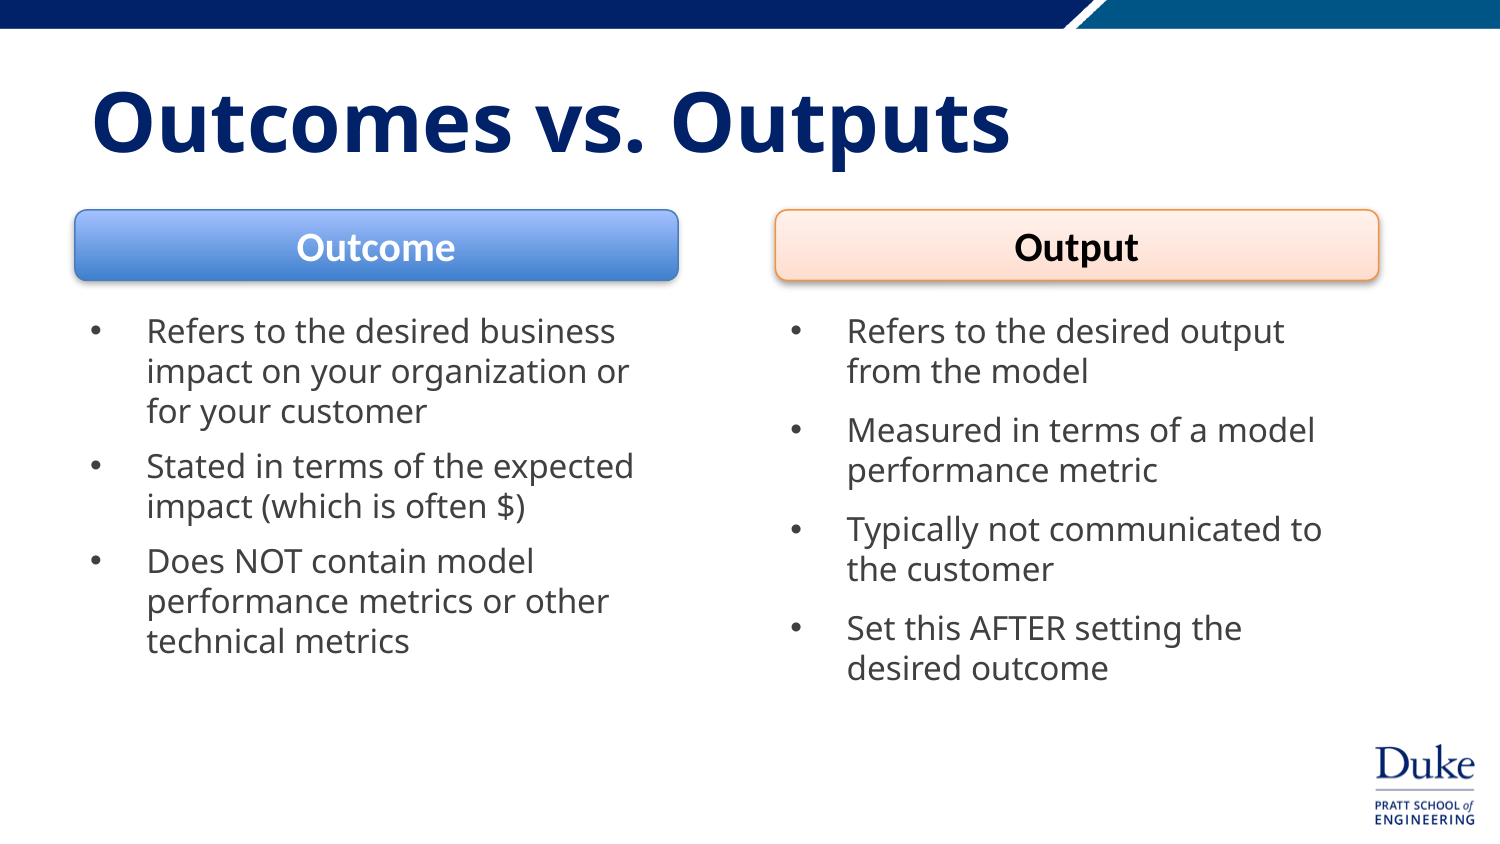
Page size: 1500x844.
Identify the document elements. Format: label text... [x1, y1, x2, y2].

text_box Outcome [74, 209, 679, 282]
text_box Refers to the desired output from the model Measured in terms of a model performance metric Typically not communicated to the customer Set this AFTER setting the desired outcome [775, 303, 1349, 692]
title Outcomes vs. Outputs [75, 63, 1425, 175]
text_box Output [774, 209, 1380, 282]
text_box Refers to the desired business impact on your organization or for your customer Stated in terms of the expected impact (which is often $) Does NOT contain model performance metrics or other technical metrics [75, 303, 675, 692]
picture [0, 0, 1500, 844]
